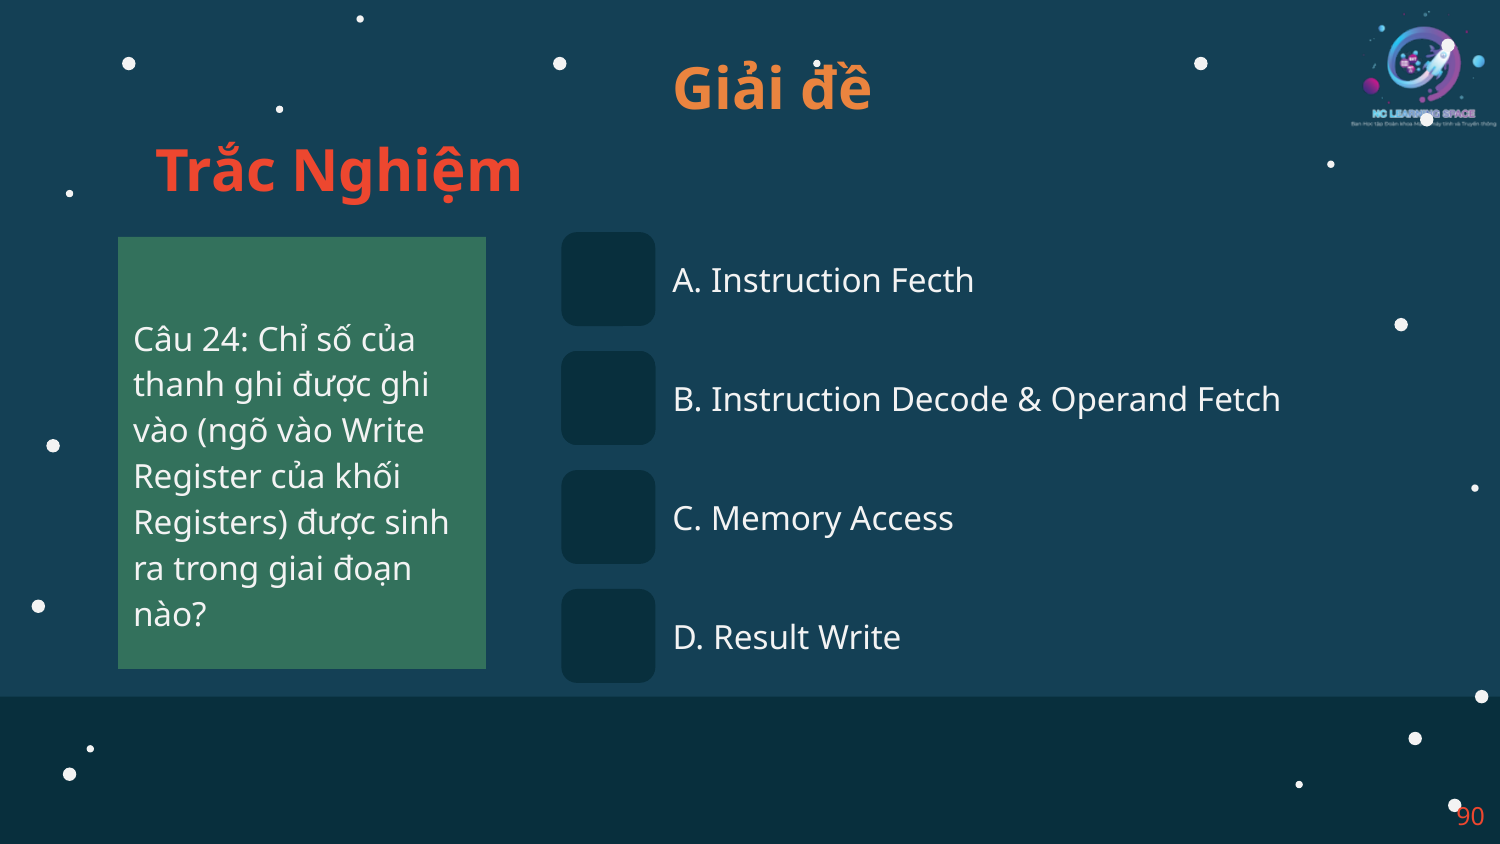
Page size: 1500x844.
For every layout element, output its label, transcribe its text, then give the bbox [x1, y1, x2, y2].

text_box [561, 351, 656, 445]
text_box B. Instruction Decode & Operand Fetch [672, 365, 1405, 431]
text_box Câu 24: Chỉ số của thanh ghi được ghi vào (ngõ vào Write Register của khối Registers) được sinh ra trong giai đoạn nào? [118, 236, 486, 669]
text_box C. Memory Access [672, 483, 1382, 550]
text_box A. Instruction Fecth [672, 246, 1423, 312]
text_box D. Result Write [672, 602, 1405, 669]
text_box Trắc Nghiệm [140, 126, 891, 211]
slide_number 90 [1162, 794, 1500, 840]
text_box Giải đề [140, 39, 1405, 133]
picture [1337, 0, 1500, 156]
text_box [561, 232, 656, 327]
text_box [561, 588, 656, 683]
text_box [561, 470, 656, 564]
